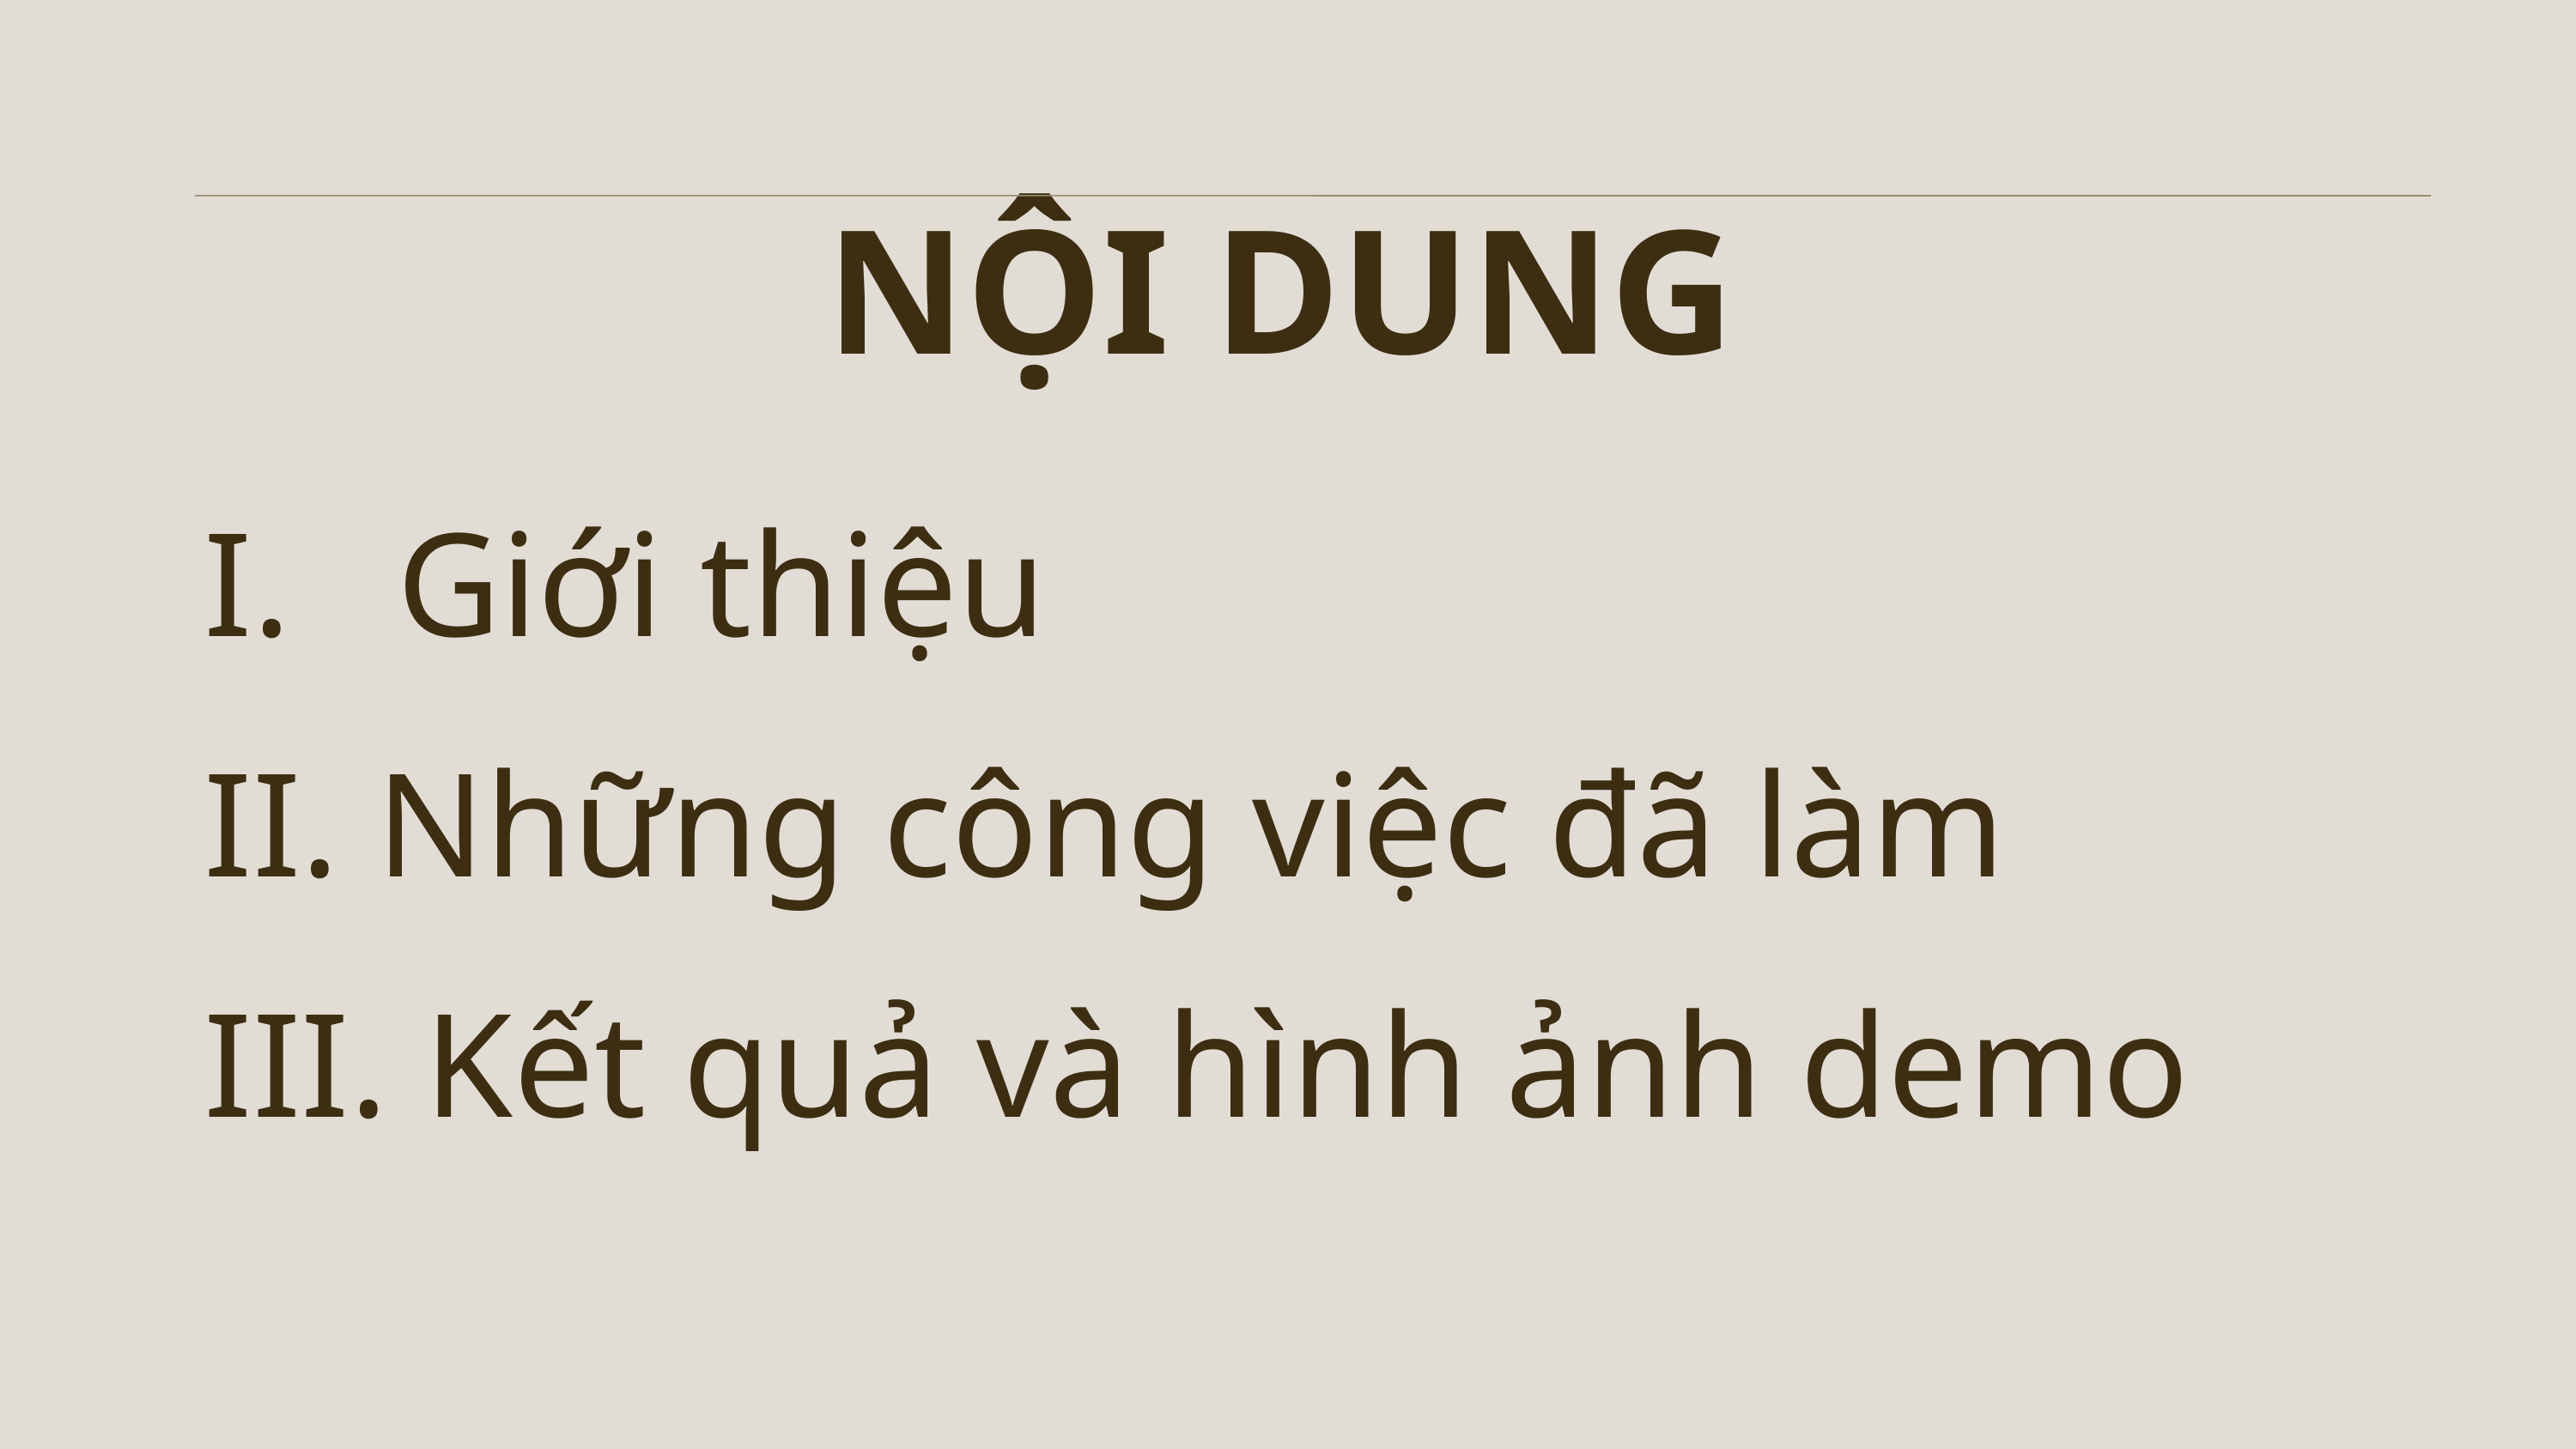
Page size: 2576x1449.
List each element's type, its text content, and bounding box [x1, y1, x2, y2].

text_box Giới thiệu II. Những công việc đã làm III. Kết quả và hình ảnh demo [204, 585, 2372, 1146]
text_box NỘI DUNG [826, 243, 1857, 389]
